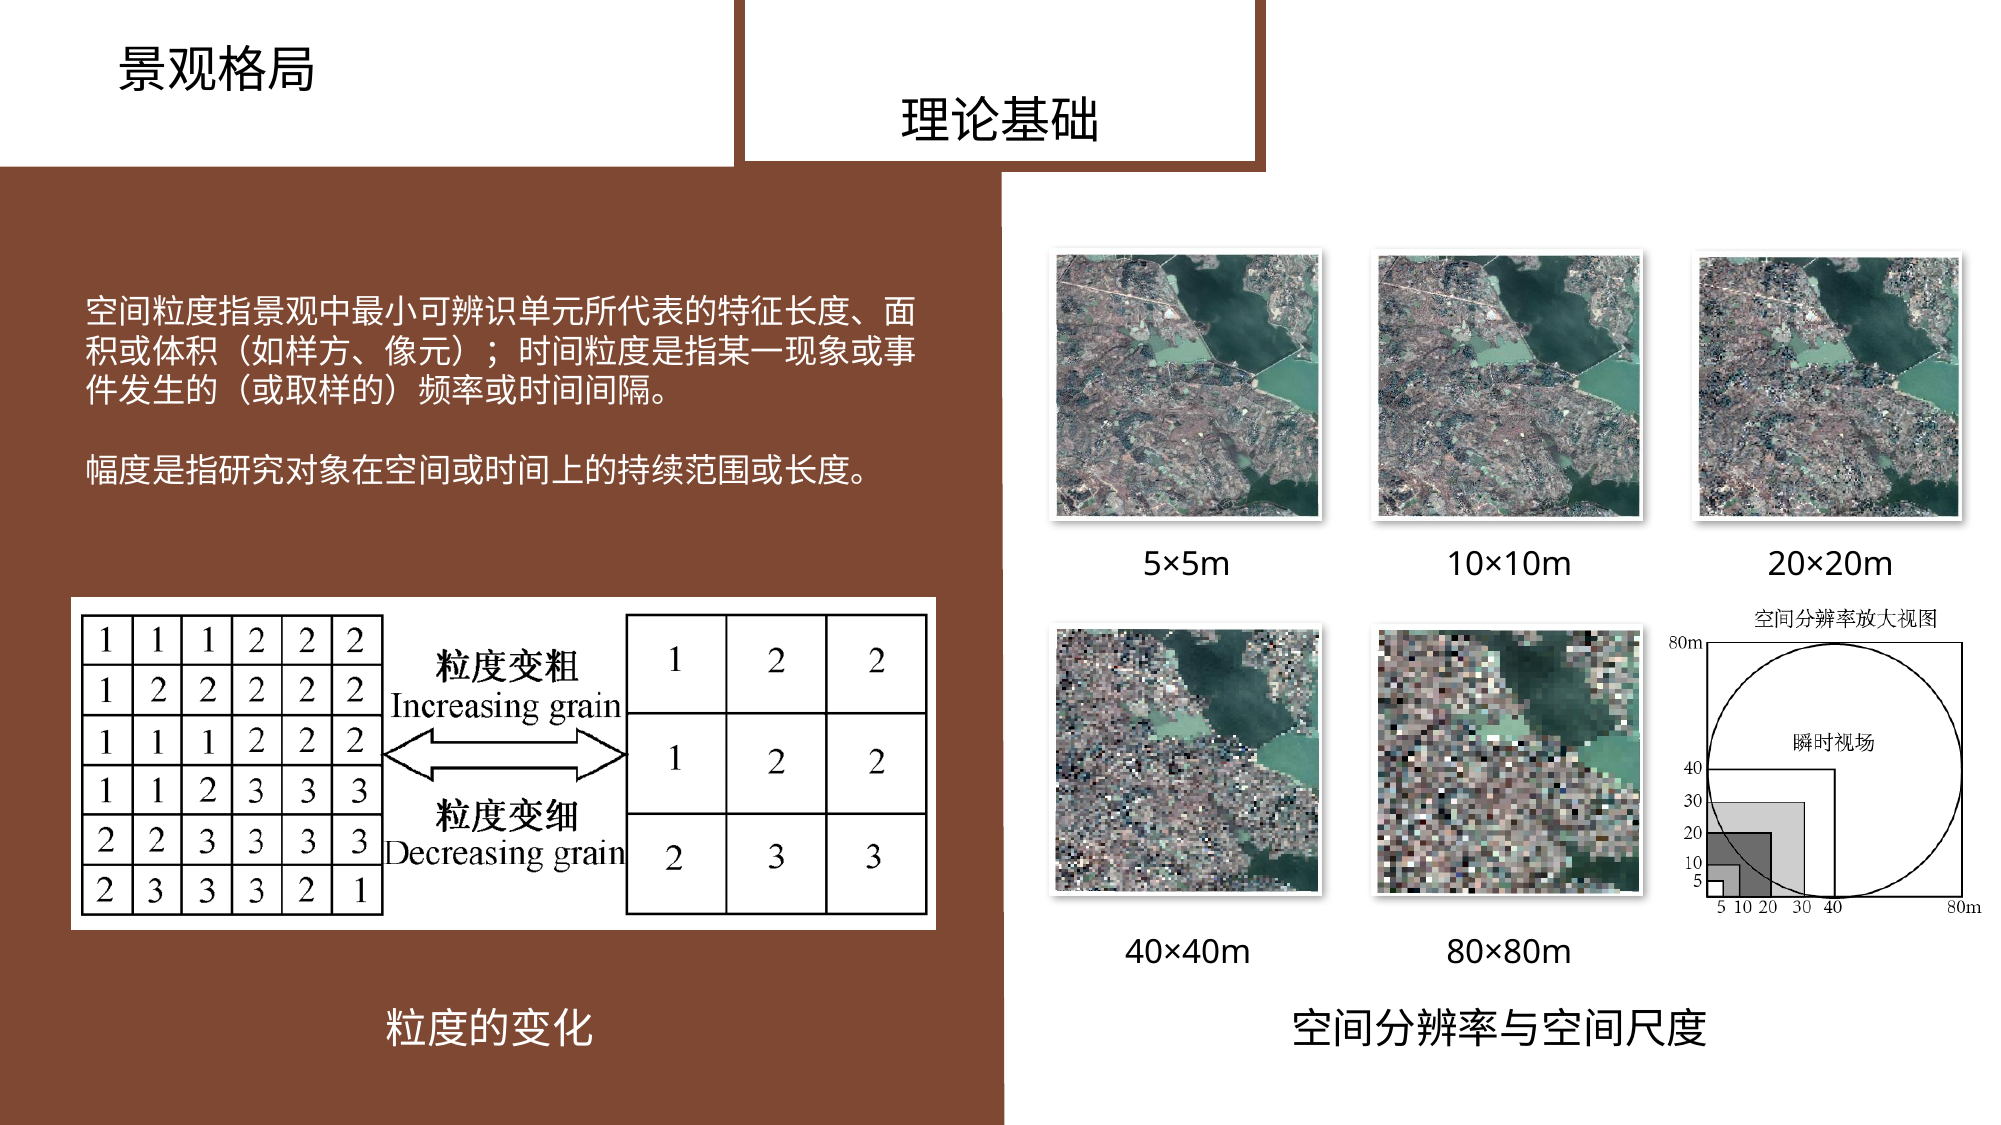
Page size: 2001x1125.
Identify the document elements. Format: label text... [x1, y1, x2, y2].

picture [1371, 624, 1643, 896]
text_box 粒度的变化 [349, 994, 657, 1060]
text_box [739, 0, 1261, 168]
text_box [997, 166, 1003, 1125]
picture [71, 597, 936, 930]
text_box 80×80m [1410, 922, 1615, 978]
text_box 5×5m [1107, 534, 1264, 590]
picture [1049, 248, 1322, 521]
text_box 10×10m [1410, 534, 1625, 590]
text_box 20×20m [1732, 534, 1922, 590]
text_box 空间分辨率与空间尺度 [1255, 994, 1780, 1060]
text_box 40×40m [1089, 922, 1282, 978]
picture [1049, 623, 1322, 896]
picture [1371, 249, 1643, 521]
text_box [0, 166, 996, 1125]
text_box 景观格局 [26, 2, 408, 107]
text_box 空间粒度指景观中最小可辨识单元所代表的特征长度、面积或体积（如样方、像元）；时间粒度是指某一现象或事件发生的（或取样的）频率或时间间隔。 幅度是指研究对象在空间或时间上的持续范围或长度。 [71, 282, 940, 497]
picture [1692, 251, 1962, 521]
picture [1665, 597, 1989, 923]
